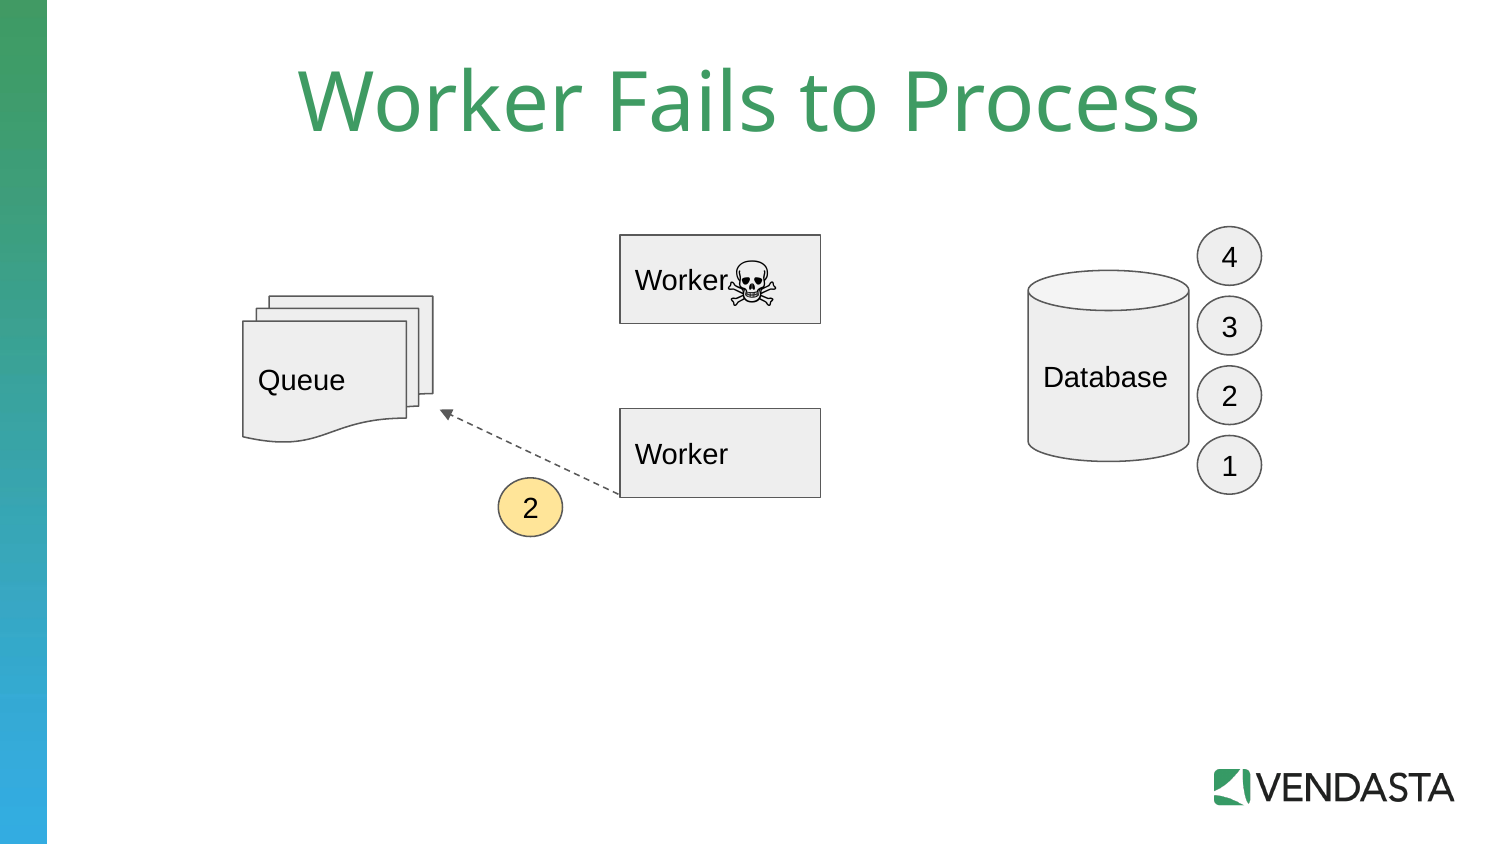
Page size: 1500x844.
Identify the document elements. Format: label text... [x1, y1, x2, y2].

text_box ☠️ [709, 235, 864, 328]
text_box Worker [619, 234, 821, 324]
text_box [439, 409, 619, 495]
text_box Queue [242, 296, 433, 442]
text_box Worker Fails to Process [48, 0, 1462, 197]
text_box Worker [619, 408, 821, 498]
text_box 1 [1197, 435, 1262, 495]
picture [0, 0, 48, 844]
text_box Improved Twice [1029, 270, 1188, 310]
text_box Database [1028, 270, 1189, 462]
text_box 2 [498, 504, 563, 537]
picture [1188, 747, 1480, 827]
text_box 2 [1197, 365, 1262, 425]
text_box 3 [1197, 296, 1262, 355]
text_box 4 [1197, 226, 1262, 286]
